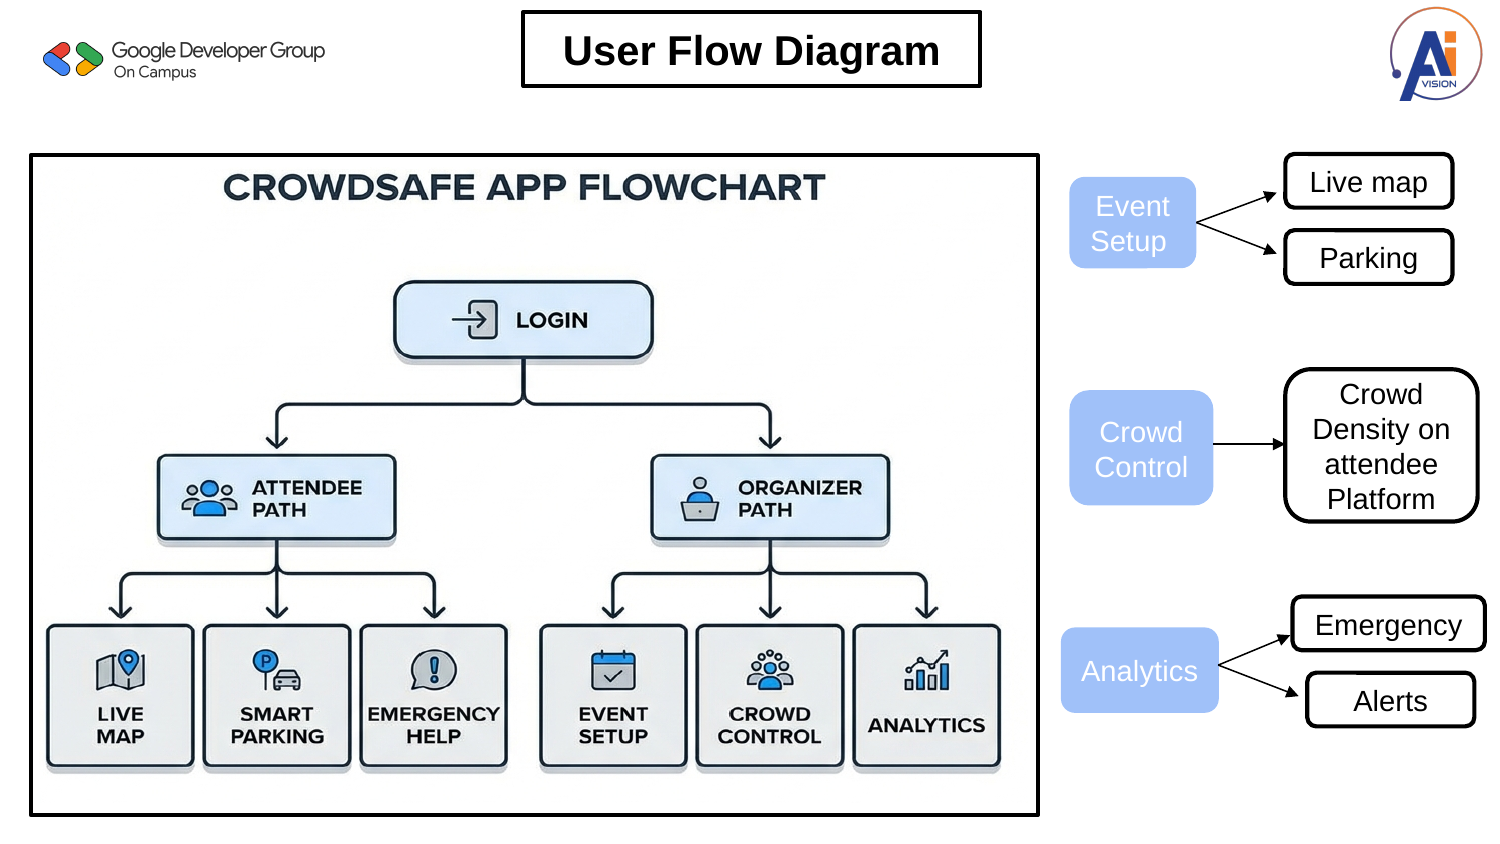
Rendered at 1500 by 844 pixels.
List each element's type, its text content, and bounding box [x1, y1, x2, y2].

text_box Alerts [1305, 670, 1477, 729]
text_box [1196, 192, 1278, 222]
text_box Crowd Control [1069, 390, 1214, 506]
picture [1388, 5, 1484, 101]
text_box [1218, 664, 1300, 697]
text_box Parking [1283, 228, 1455, 286]
text_box Analytics [1060, 627, 1219, 713]
text_box Live map [1283, 151, 1455, 210]
text_box [29, 153, 1040, 817]
text_box User Flow Diagram [521, 10, 982, 88]
text_box Emergency [1290, 594, 1487, 653]
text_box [1196, 222, 1278, 254]
picture [38, 167, 1029, 804]
text_box Event Setup [1069, 176, 1197, 269]
picture [25, 28, 327, 83]
text_box Crowd Density on attendee Platform [1283, 367, 1480, 524]
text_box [1217, 634, 1291, 664]
